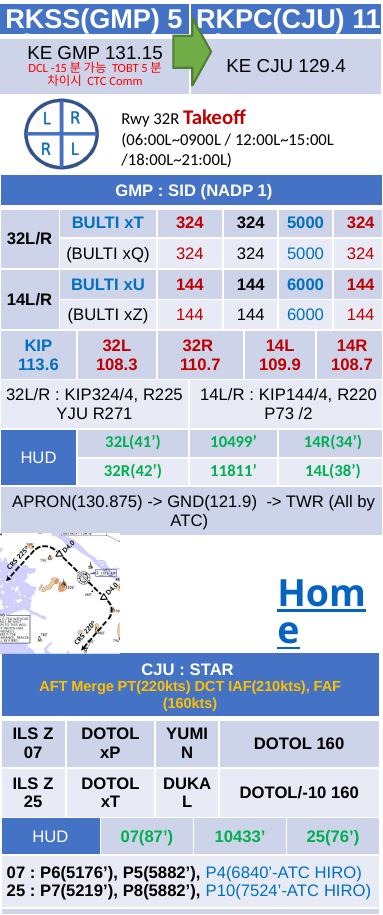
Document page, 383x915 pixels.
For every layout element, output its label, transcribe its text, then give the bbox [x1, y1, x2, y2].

table_cell BULTI xU [60, 270, 156, 299]
table_cell 32R 110.7 [158, 331, 243, 379]
table_cell 32R(42’) [78, 459, 188, 485]
table_cell 6000 [279, 300, 332, 329]
table_cell DOTOL/-10 160 [220, 769, 379, 817]
table_cell 14L(38’) [279, 459, 382, 485]
table_cell HUD [2, 818, 100, 854]
table_cell 11811’ [190, 459, 277, 485]
table_cell 144 [334, 270, 382, 299]
table_cell KIP 113.6 [1, 331, 76, 379]
table_cell KE CJU 129.4 [191, 39, 381, 94]
table_cell 14L/R : KIP144/4, R220 P73 /2 [190, 380, 382, 428]
table_cell KE GMP 131.15 DCL -15분 가능 TOBT 5분 차이시 CTC Comm [0, 39, 189, 94]
picture [0, 533, 121, 654]
table_cell 32L/R : KIP324/4, R225 YJU R271 [1, 380, 188, 428]
table_cell 5000 [279, 210, 332, 237]
table_cell 144 [224, 300, 277, 329]
table_cell 07(87’) [101, 818, 193, 854]
table_cell 144 [158, 300, 222, 329]
table_cell 32L 108.3 [78, 331, 156, 379]
text_box Home [277, 568, 382, 620]
table_cell 32L(41’) [78, 430, 188, 457]
table_cell 324 [334, 239, 382, 268]
table_cell (BULTI xZ) [60, 300, 156, 329]
table_header RKPC(CJU) 119ft [191, 4, 381, 34]
table_cell 32L/R [1, 210, 59, 268]
table_cell 10433’ [194, 818, 286, 854]
table_cell 5000 [279, 239, 332, 268]
table_cell 14R(34’) [279, 430, 382, 457]
table_cell 324 [224, 210, 277, 237]
table_cell BULTI xT [60, 210, 156, 237]
table_cell 14R 108.7 [317, 331, 382, 379]
table_cell 07 : P6(5176’), P5(5882’), P4(6840’-ATC HIRO) 25 : P7(5219’), P8(5882’), P10(7524’-ATC HIRO) [2, 856, 379, 907]
table_cell 14L 109.9 [245, 331, 315, 379]
table_cell 144 [158, 270, 222, 299]
table_cell 144 [334, 300, 382, 329]
table_cell YUMIN [156, 721, 218, 767]
table_cell APRON(130.875) -> GND(121.9) -> TWR (All by ATC) [1, 487, 382, 535]
picture [24, 98, 99, 174]
table_cell DOTOL 160 [220, 721, 379, 767]
table_cell ILS Z 25 [2, 769, 65, 817]
table_cell 14L/R [1, 270, 59, 329]
table_cell DUKAL [156, 769, 218, 817]
table_header RKSS(GMP) 59ft [0, 4, 189, 34]
table_cell 324 [158, 210, 222, 237]
table_header CJU : STAR AFT Merge PT(220kts) DCT IAF(210kts), FAF (160kts) [2, 653, 379, 716]
table_cell 324 [334, 210, 382, 237]
table_cell ILS Z 07 [2, 721, 65, 767]
table_cell HUD [1, 430, 76, 485]
table_header GMP : SID (NADP 1) [1, 175, 382, 205]
table_cell DOTOL xP [67, 721, 154, 767]
table_cell DOTOL xT [67, 769, 154, 817]
text_box [173, 17, 212, 86]
table_cell (BULTI xQ) [60, 239, 156, 268]
table_cell 6000 [279, 270, 332, 299]
table_cell 324 [158, 239, 222, 268]
table_cell 25(76’) [287, 818, 379, 854]
table_cell 10499’ [190, 430, 277, 457]
table_cell 324 [224, 239, 277, 268]
table_cell Entering Rapid TWY CTC GND 121.675 (STOP x) HST 40KTS [2, 909, 379, 914]
table_cell 144 [224, 270, 277, 299]
text_box Rwy 32R Takeoff (06:00L~0900L / 12:00L~15:00L /18:00L~21:00L) [106, 96, 380, 176]
